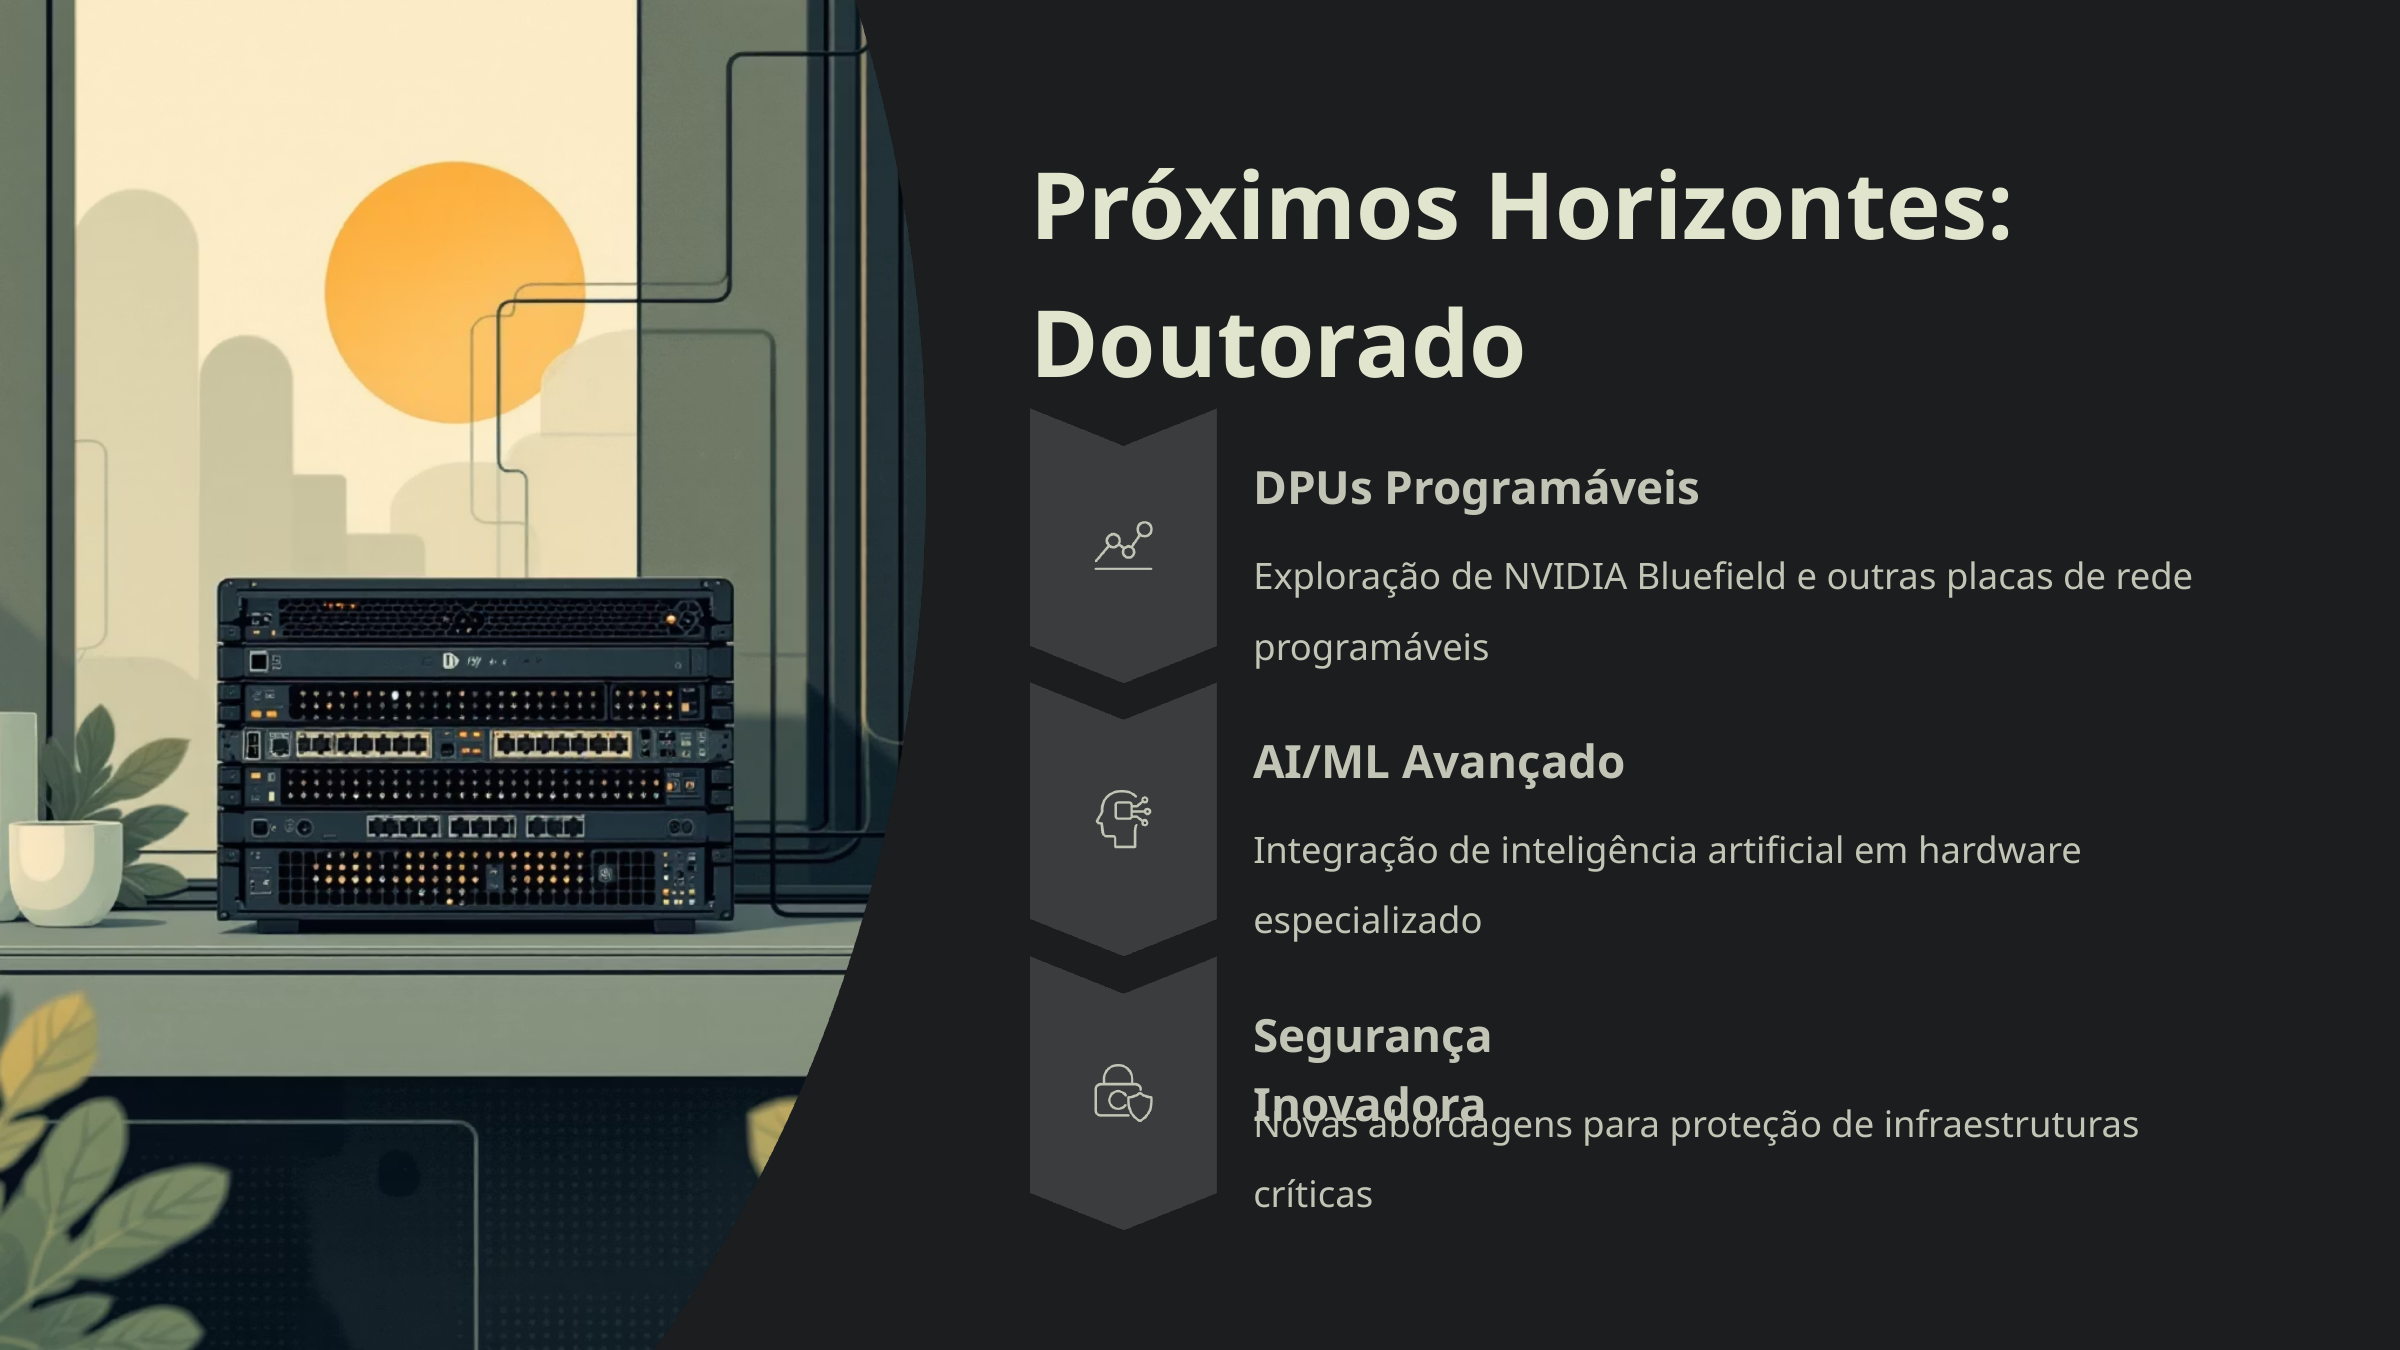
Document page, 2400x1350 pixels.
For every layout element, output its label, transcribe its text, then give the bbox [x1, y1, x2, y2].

text_box Exploração de NVIDIA Bluefield e outras placas de rede programáveis [1253, 525, 2270, 645]
picture [1029, 407, 1217, 1231]
picture [0, 0, 946, 1350]
text_box Novas abordagens para proteção de infraestruturas críticas [1253, 1073, 2270, 1193]
text_box Segurança Inovadora [1253, 993, 1719, 1052]
text_box AI/ML Avançado [1253, 719, 1719, 778]
text_box Próximos Horizontes: Doutorado [1030, 119, 2270, 353]
text_box DPUs Programáveis [1253, 445, 1719, 504]
text_box Integração de inteligência artificial em hardware especializado [1253, 799, 2270, 919]
